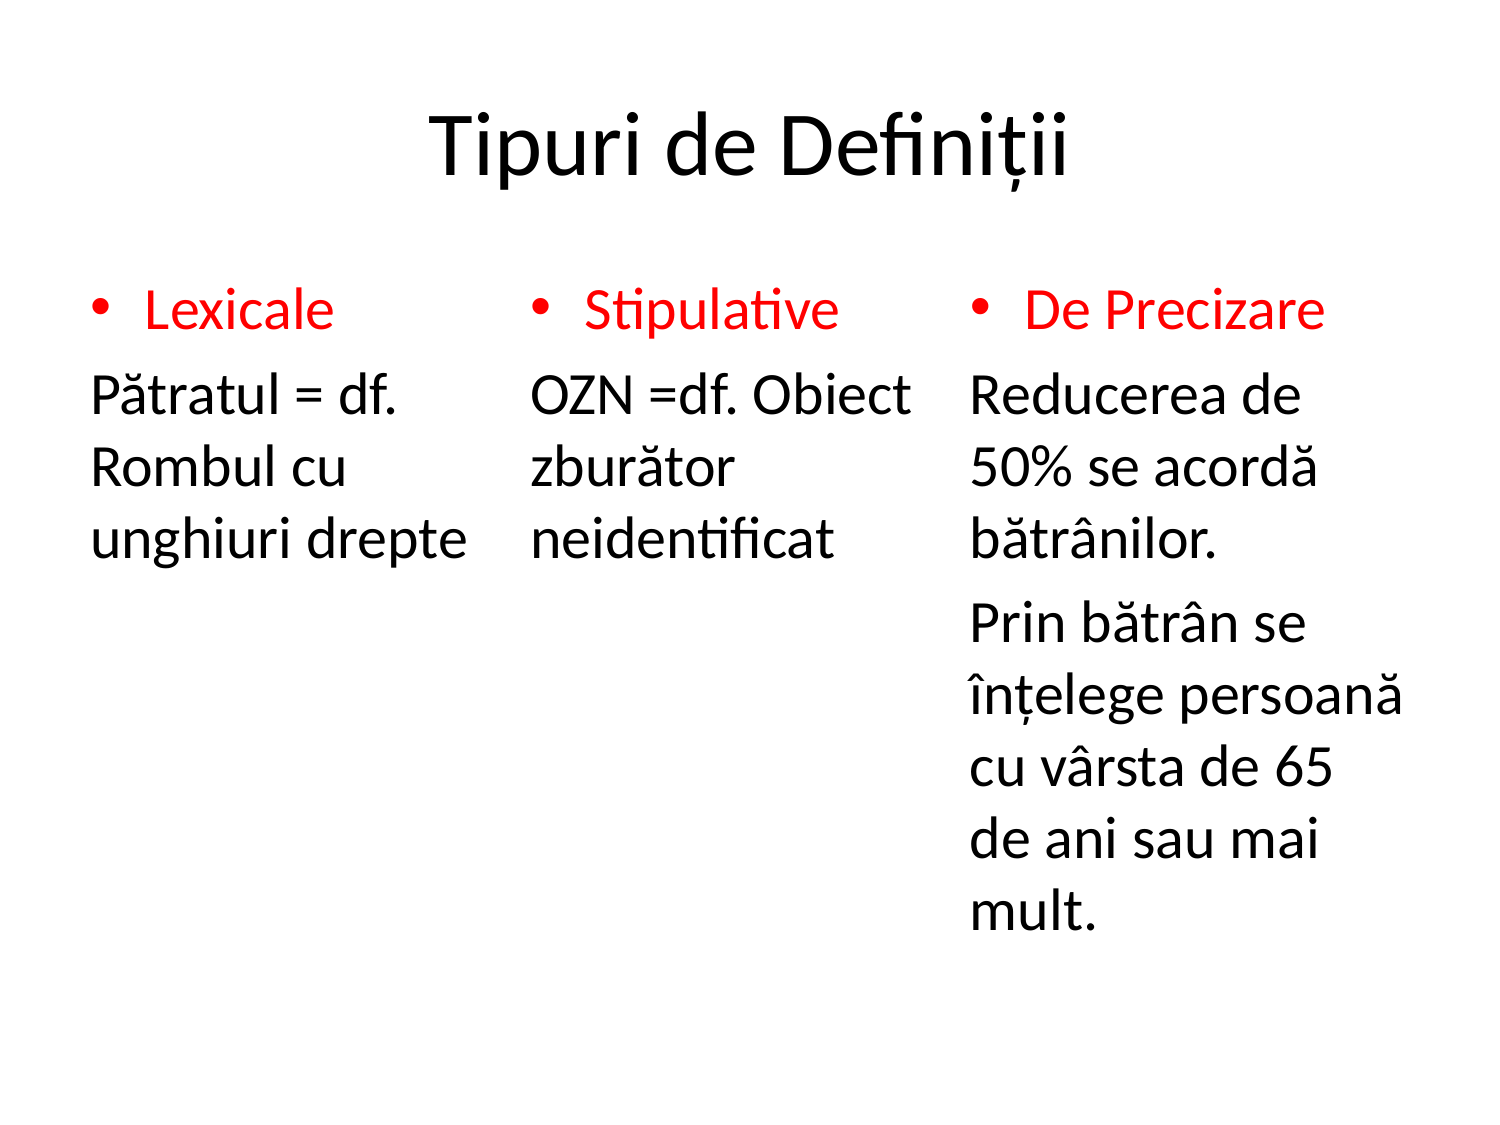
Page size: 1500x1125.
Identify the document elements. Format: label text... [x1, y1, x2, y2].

title Tipuri de Definiții [75, 45, 1425, 233]
list Lexicale Pătratul = df. Rombul cu unghiuri drepte Stipulative OZN =df. Obiect zburător neidentificat De Precizare Reducerea de 50% se acordă bătrânilor. Prin bătrân se înțelege persoană cu vârsta de 65 de ani sau mai mult. [75, 262, 1425, 1005]
